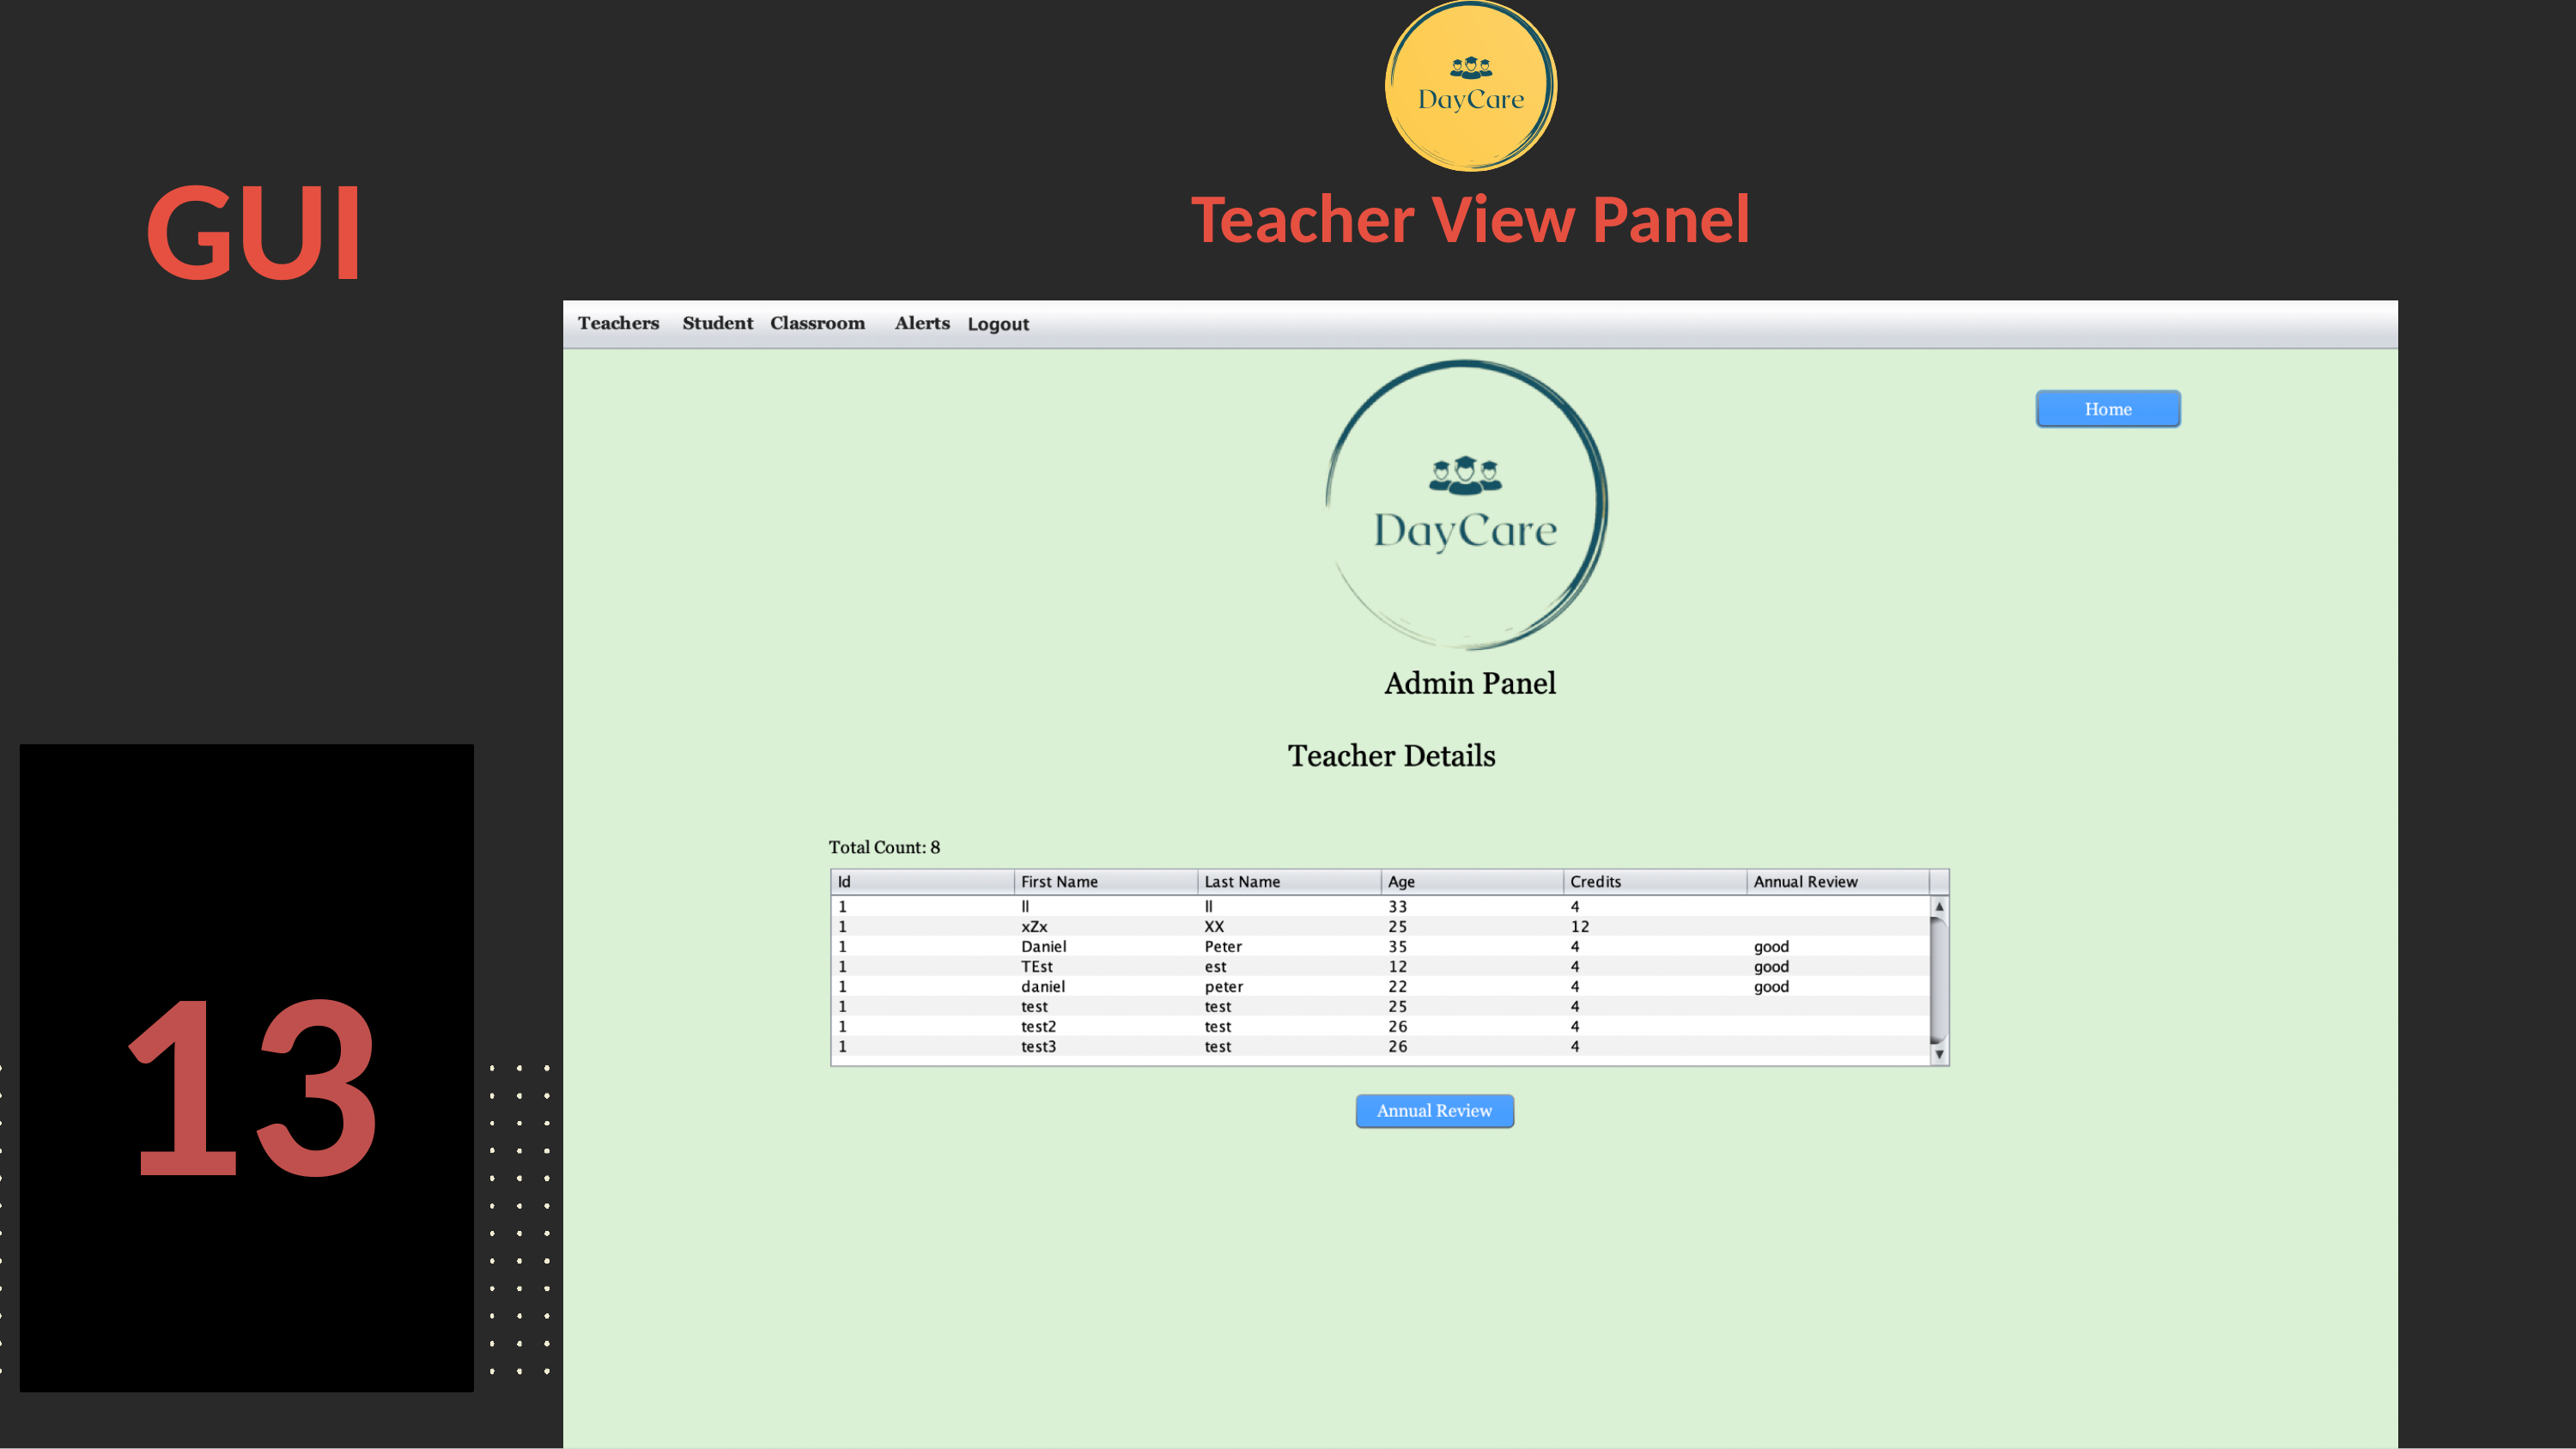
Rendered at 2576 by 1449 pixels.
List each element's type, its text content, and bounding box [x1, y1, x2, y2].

text_box Teacher View Panel [1140, 171, 1801, 258]
picture [0, 300, 2398, 1449]
text_box 13 [21, 745, 472, 1047]
title GUI [35, 24, 696, 379]
picture [1384, 0, 1558, 172]
